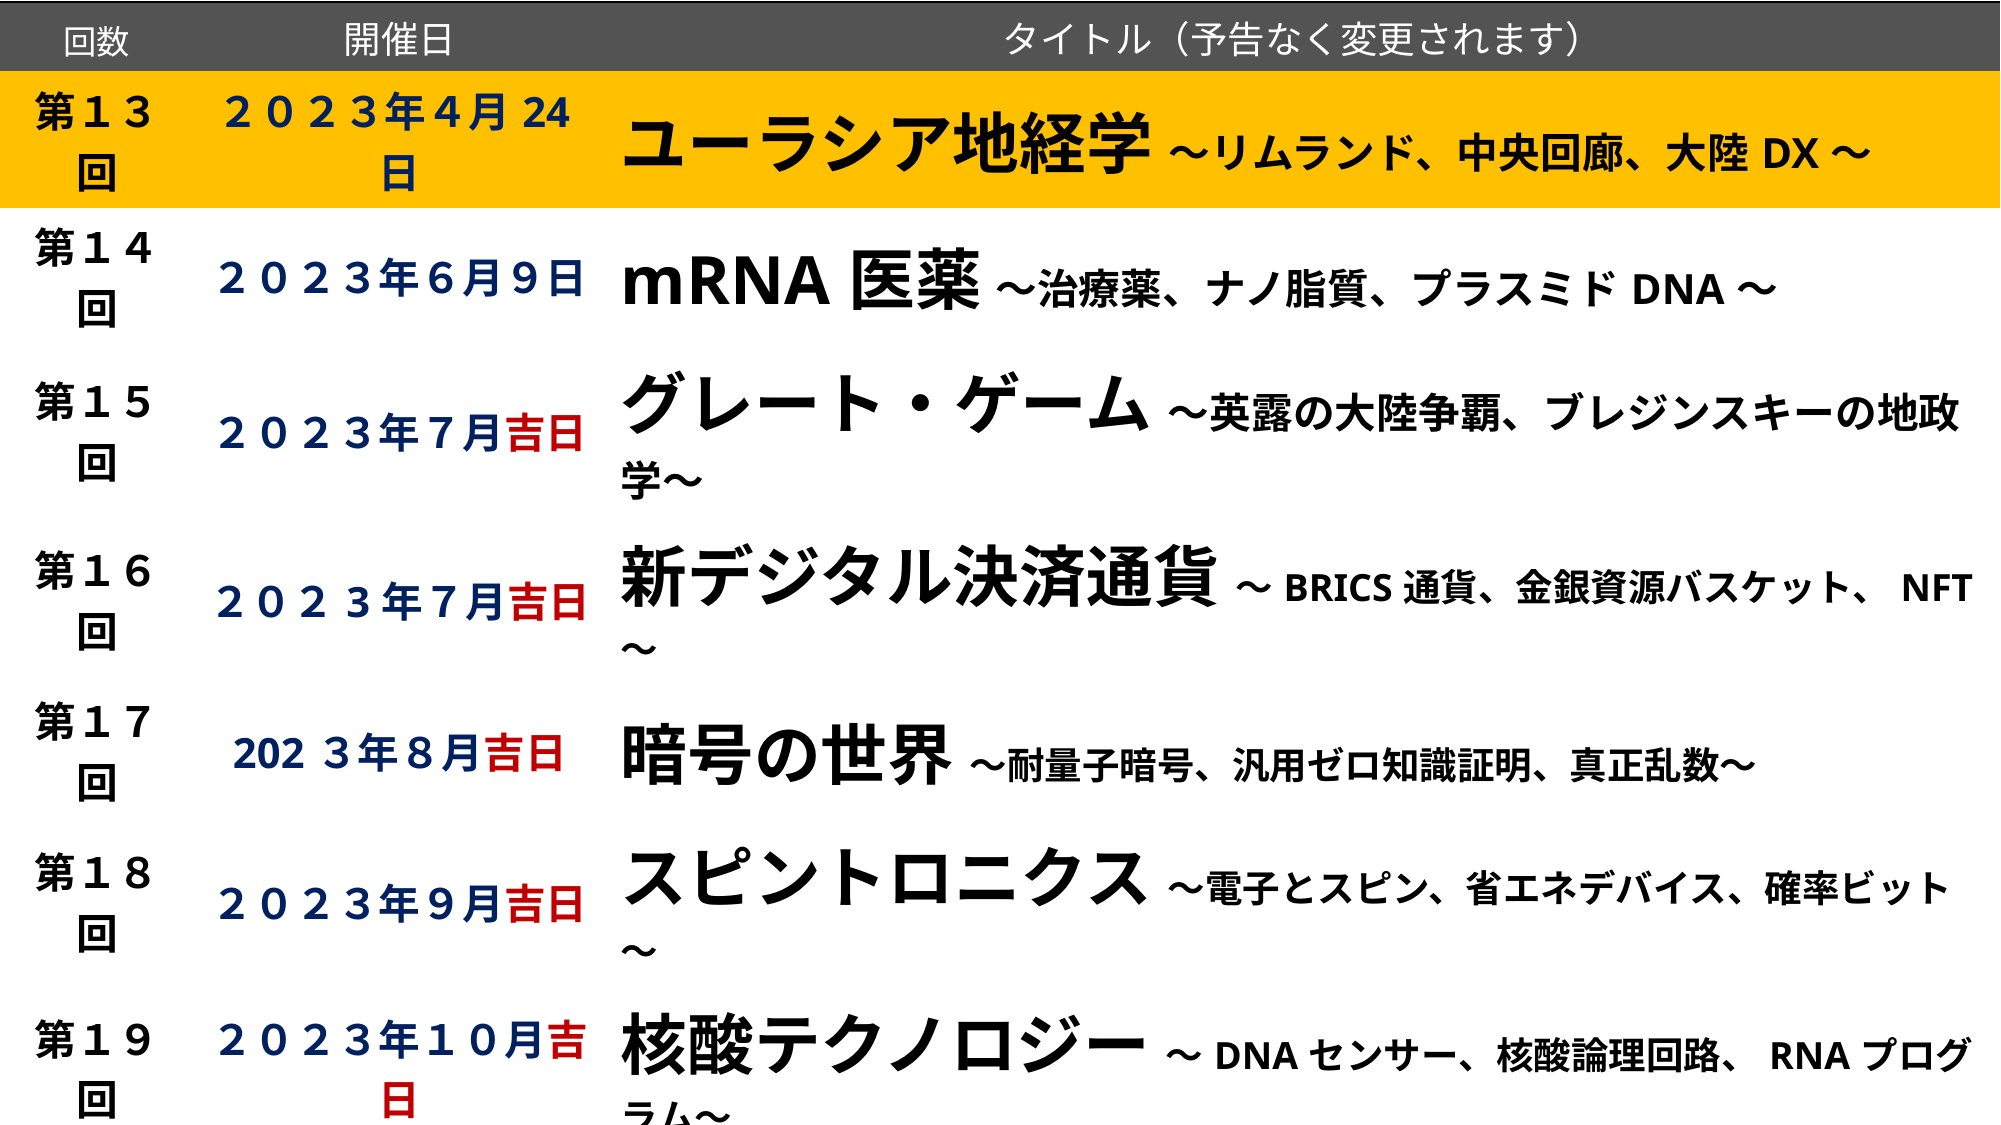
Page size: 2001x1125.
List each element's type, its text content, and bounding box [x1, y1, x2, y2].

table_cell ２０２３年７月吉日 [194, 344, 606, 516]
table_cell ２０２３年１０月吉日 [194, 984, 606, 1125]
table_cell 新デジタル決済通貨 ～BRICS通貨、金銀資源バスケット、NFT～ [606, 516, 2000, 682]
table_cell 第１５回 [0, 344, 194, 516]
table_cell ２０２３年９月吉日 [194, 818, 606, 984]
table_cell 202３年８月吉日 [194, 682, 606, 818]
table_cell mRNA医薬 ～治療薬、ナノ脂質、プラスミドDNA～ [606, 208, 2000, 344]
table_cell 第１３回 [0, 71, 194, 208]
table_header タイトル（予告なく変更されます） [606, 3, 2000, 71]
table_cell グレート・ゲーム ～英露の大陸争覇、ブレジンスキーの地政学～ [606, 344, 2000, 516]
table_cell ユーラシア地経学 ～リムランド、中央回廊、大陸DX～ [606, 71, 2000, 208]
table_cell 第１９回 [0, 984, 194, 1125]
table_cell 第１７回 [0, 682, 194, 818]
table_cell 第１４回 [0, 208, 194, 344]
table_cell 暗号の世界 ～耐量子暗号、汎用ゼロ知識証明、真正乱数～ [606, 682, 2000, 818]
table_cell スピントロニクス ～電子とスピン、省エネデバイス、確率ビット～ [606, 818, 2000, 984]
table_cell ２０２３年４月24日 [194, 71, 606, 208]
table_header 回数 [0, 3, 194, 71]
table_cell 核酸テクノロジー ～DNAセンサー、核酸論理回路、RNAプログラム～ [606, 984, 2000, 1125]
table_cell 第１８回 [0, 818, 194, 984]
table_cell ２０２3年７月吉日 [194, 516, 606, 682]
table_cell ２０２３年６月９日 [194, 208, 606, 344]
table_cell 第１６回 [0, 516, 194, 682]
table_header 開催日 [194, 3, 606, 71]
